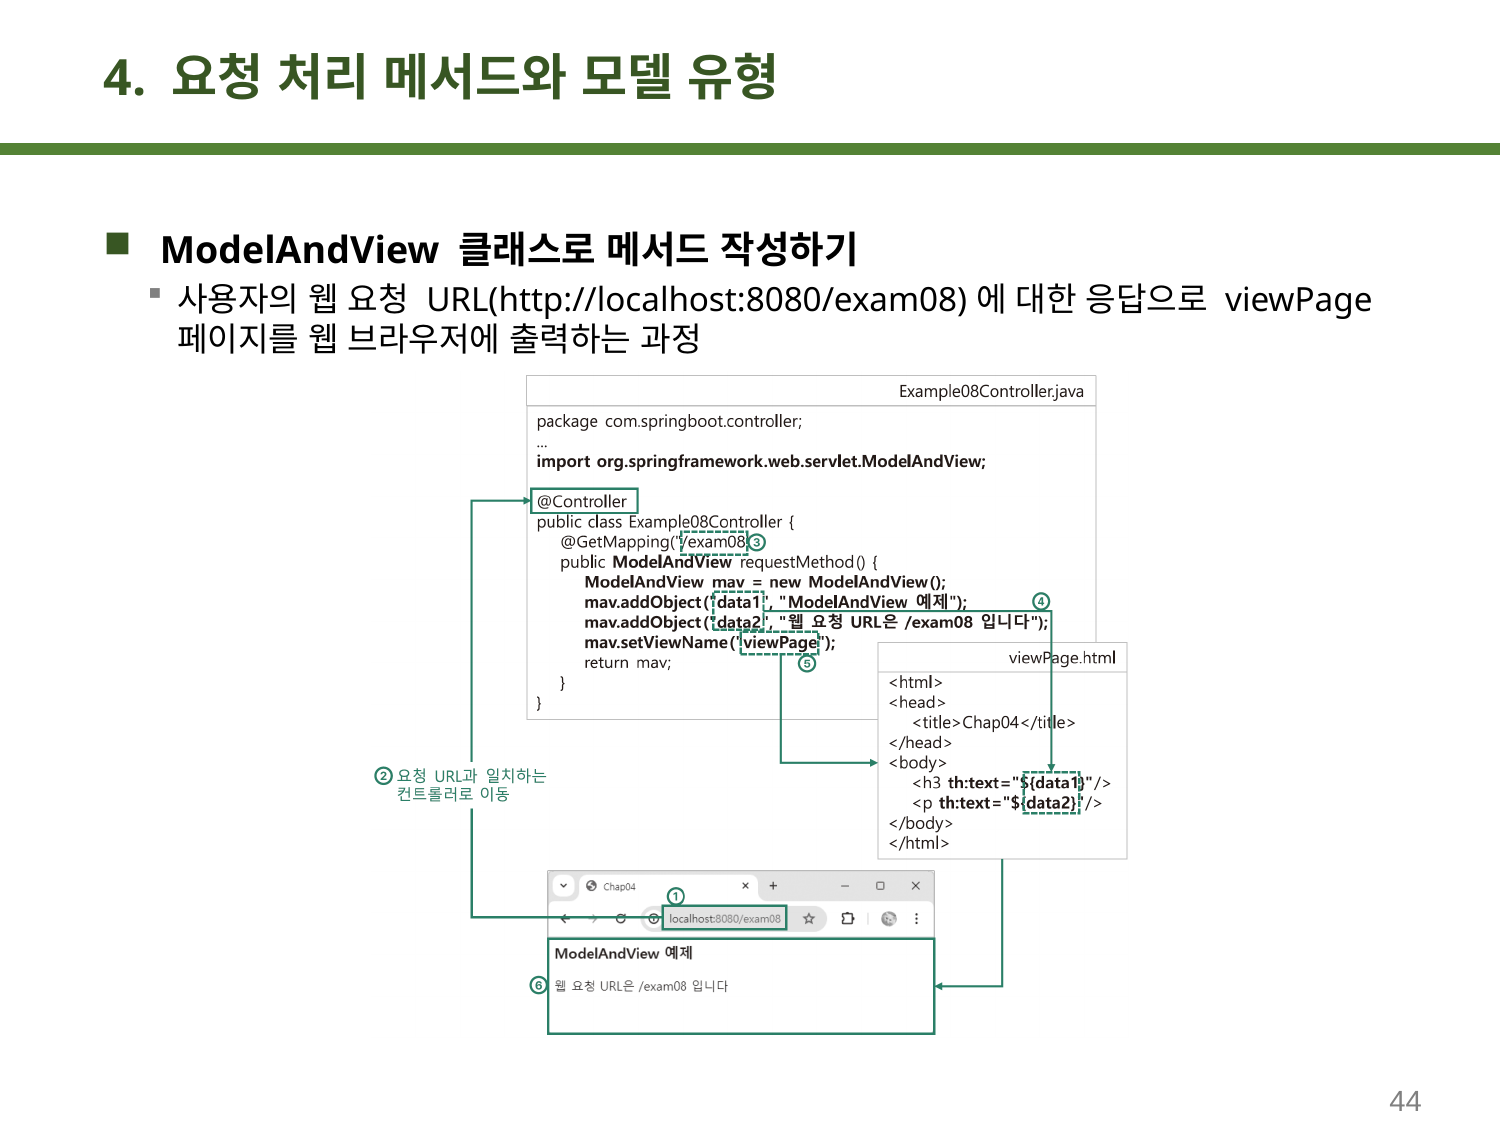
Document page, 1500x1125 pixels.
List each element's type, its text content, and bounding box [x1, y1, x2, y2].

title 4. 요청 처리 메서드와 모델 유형 [88, 30, 1335, 121]
picture [371, 370, 1129, 1038]
list ModelAndView 클래스로 메서드 작성하기 사용자의 웹 요청 URL(http://localhost:8080/exam08)에 대한 응답으로 viewPage 페이지를 웹 브라우저에 출력하는 과정 [88, 196, 1436, 1083]
